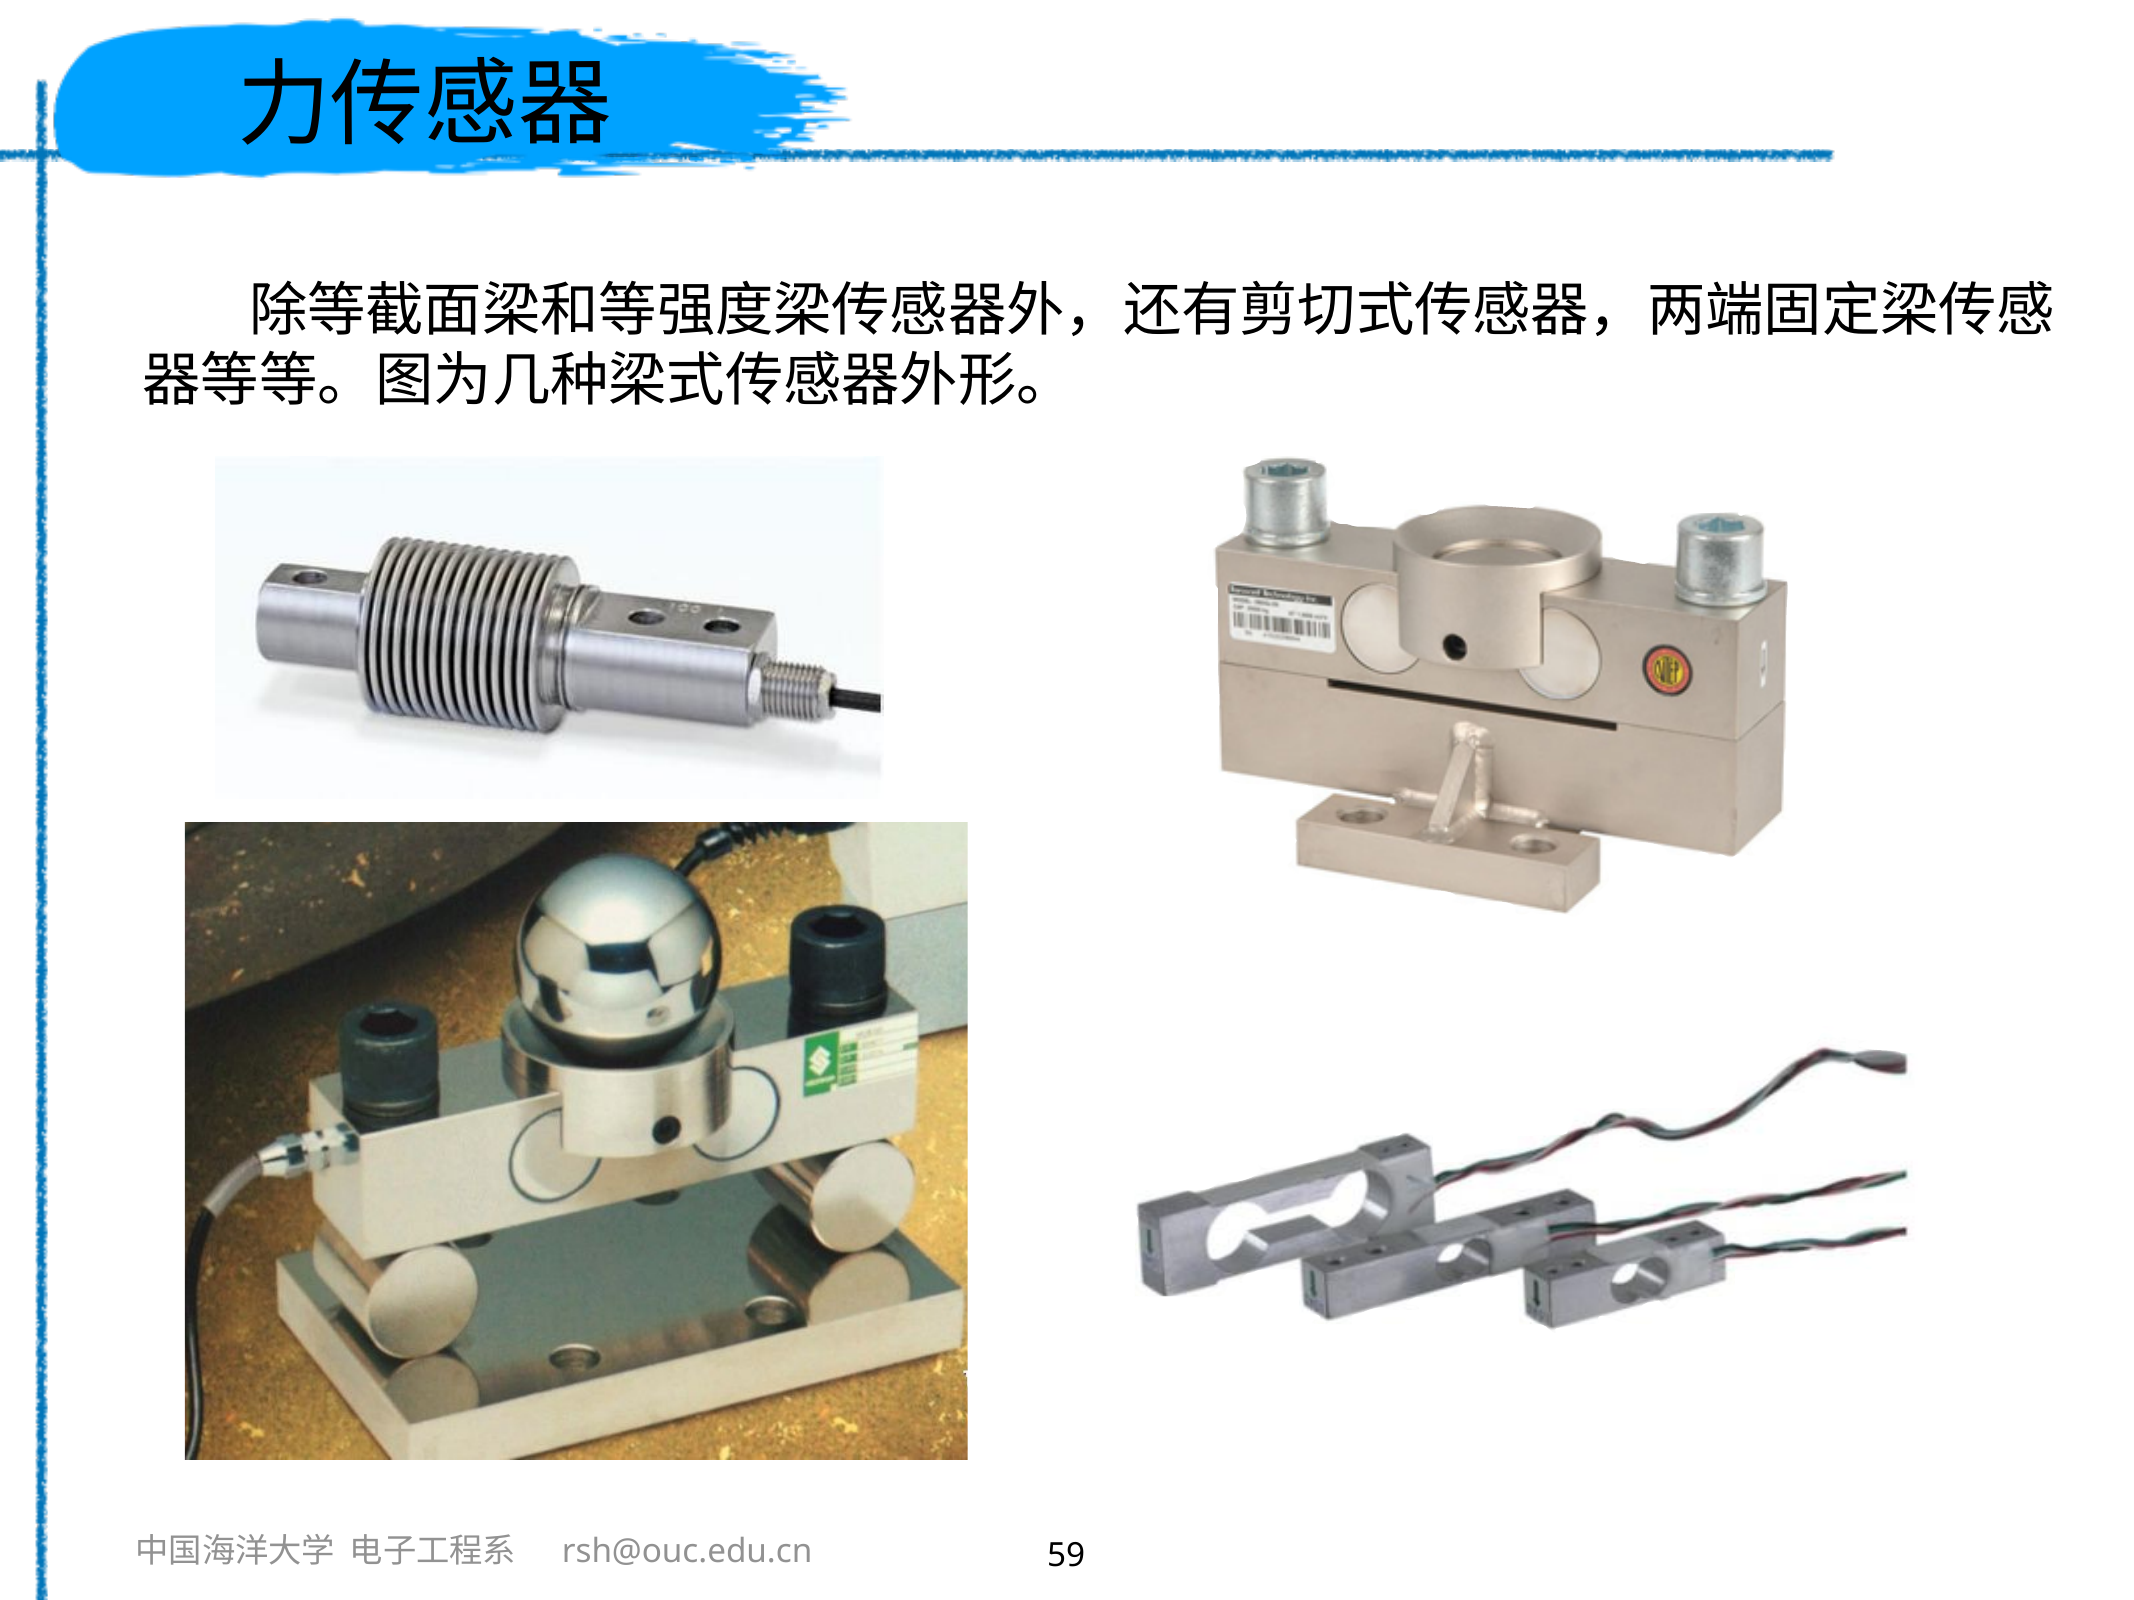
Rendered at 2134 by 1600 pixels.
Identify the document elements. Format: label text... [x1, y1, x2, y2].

picture [790, 15, 1841, 182]
picture [184, 822, 968, 1460]
picture [1134, 1026, 1918, 1334]
title 力传感器 [58, 5, 791, 193]
picture [215, 456, 884, 800]
slide_number 59 [1037, 1524, 1095, 1579]
picture [1206, 454, 1790, 917]
text_box 除等截面梁和等强度梁传感器外，还有剪切式传感器，两端固定梁传感器等等。图为几种梁式传感器外形。 [134, 263, 2113, 421]
picture [0, 15, 59, 1600]
